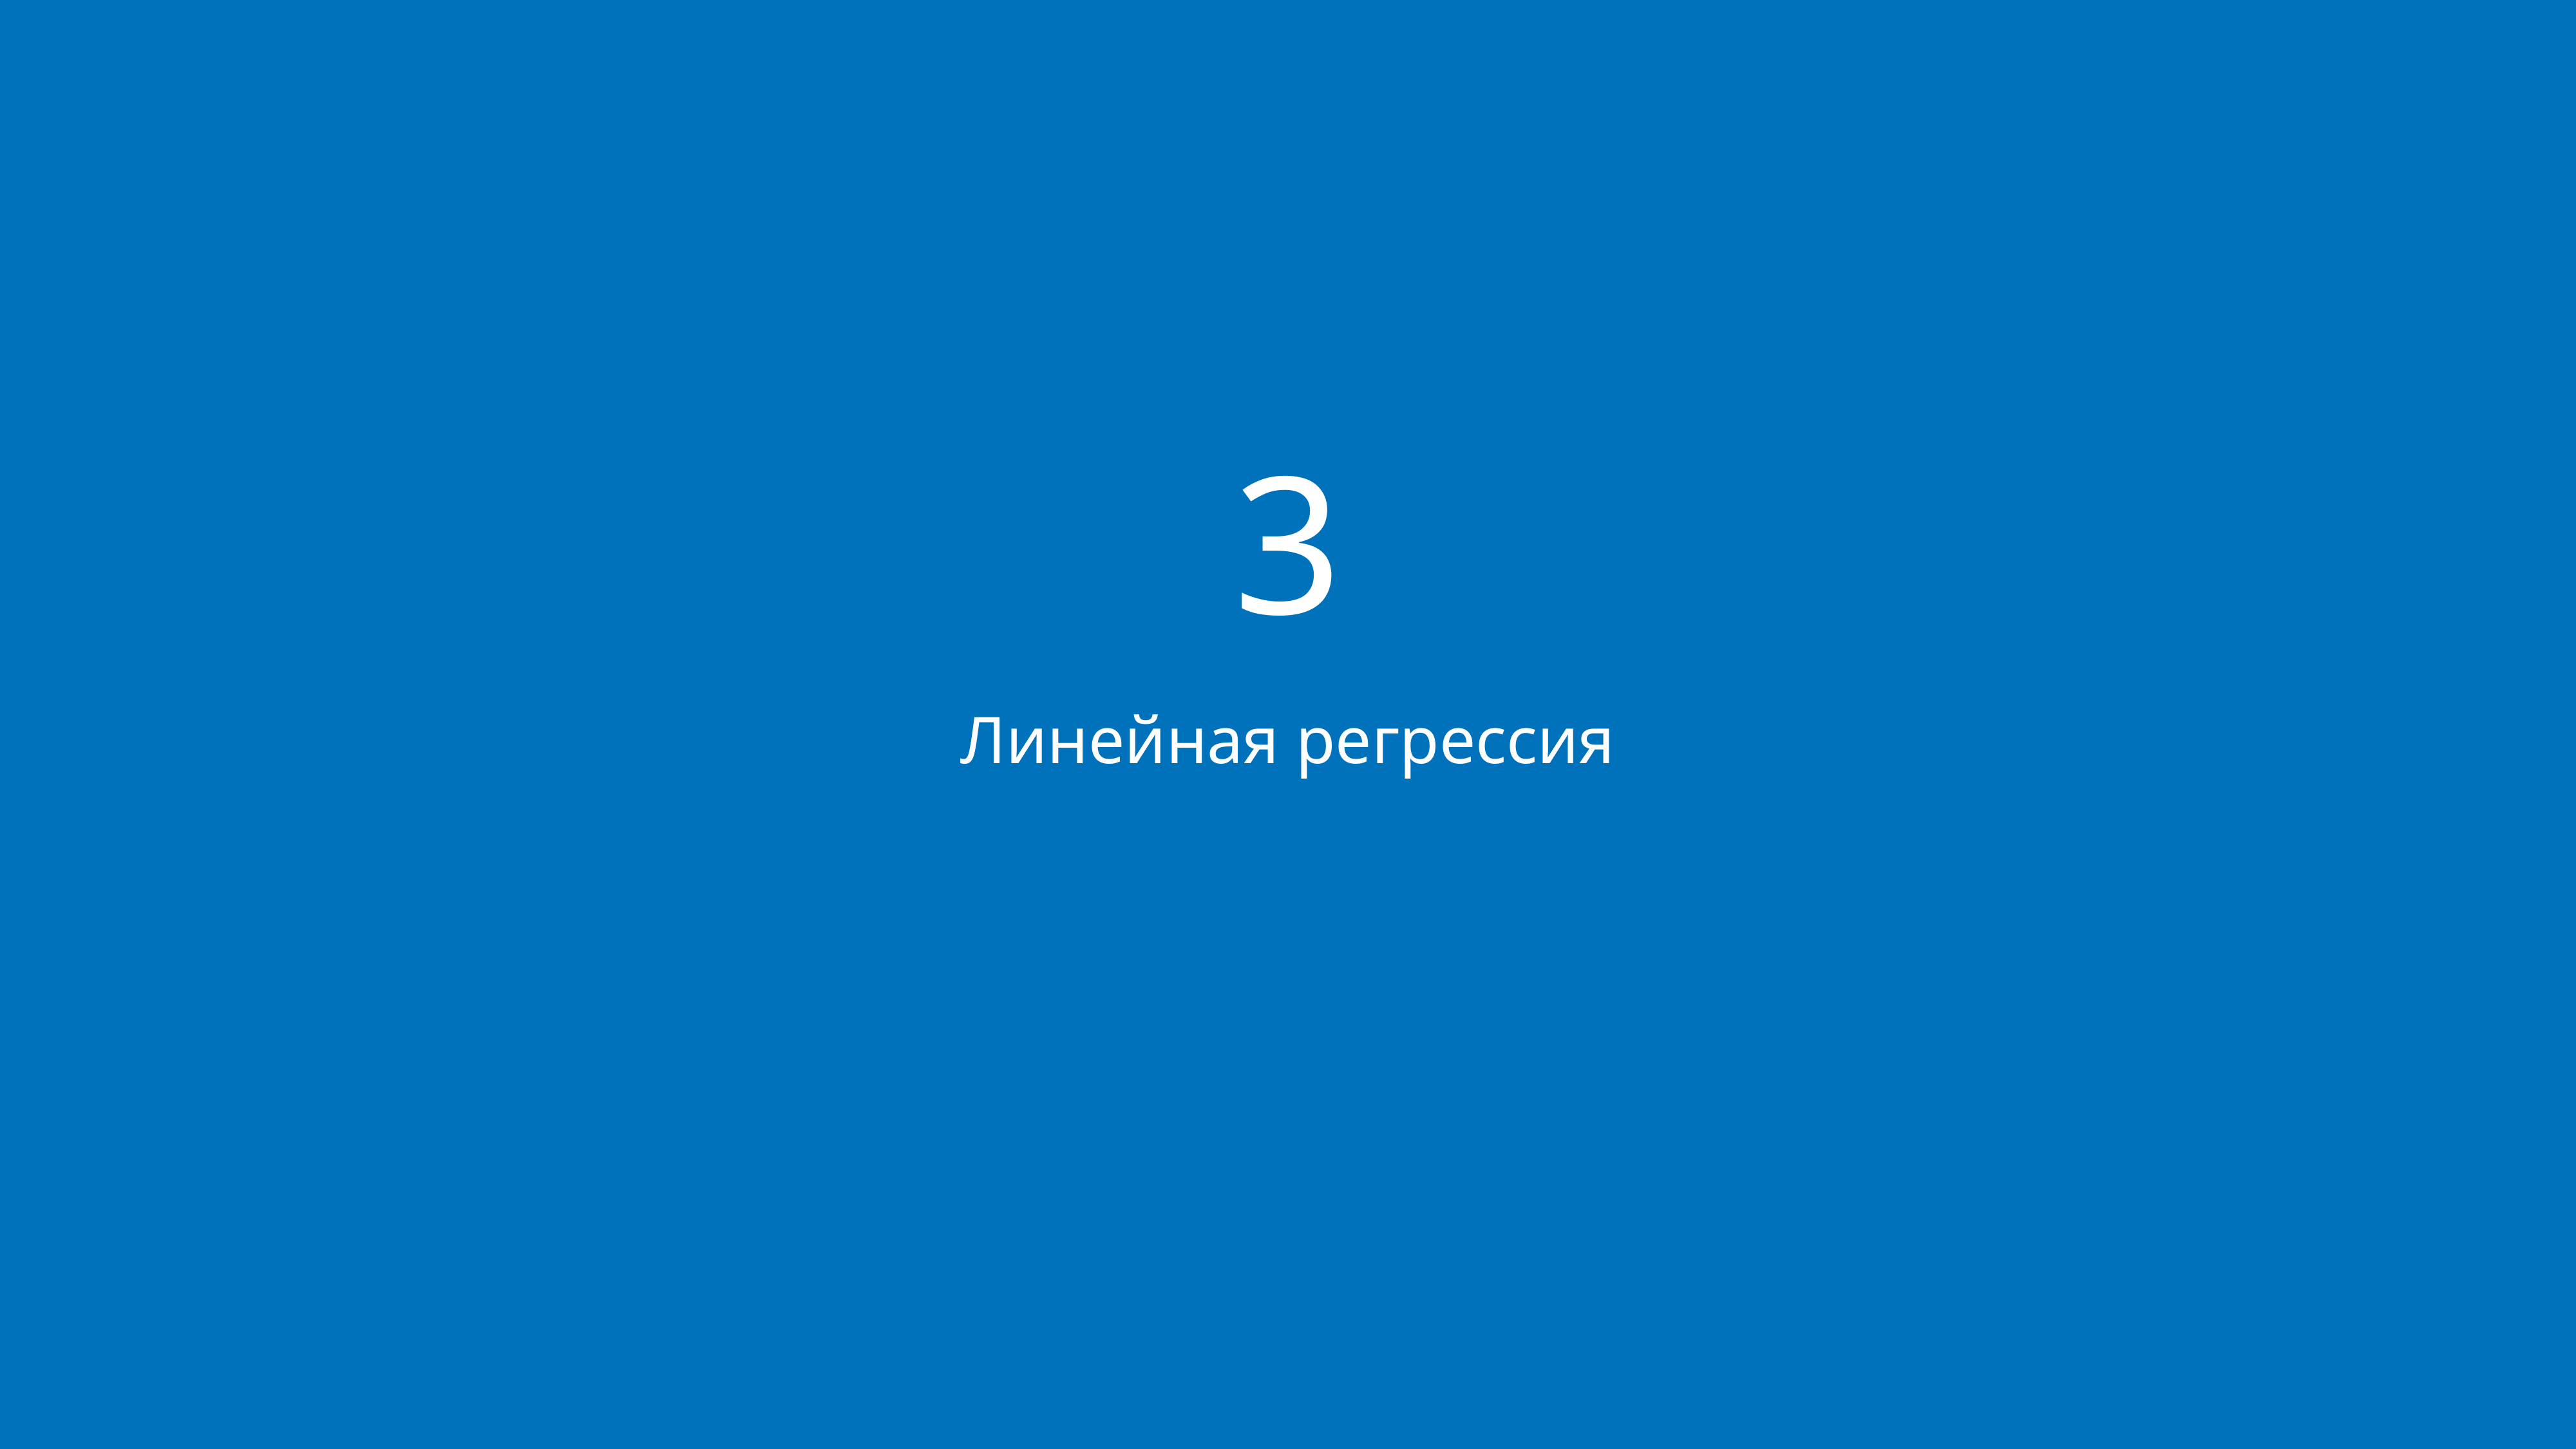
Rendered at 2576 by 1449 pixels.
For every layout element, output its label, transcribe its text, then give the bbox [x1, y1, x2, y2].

list 3 [1167, 423, 1409, 652]
list Линейная регрессия [757, 707, 1819, 857]
